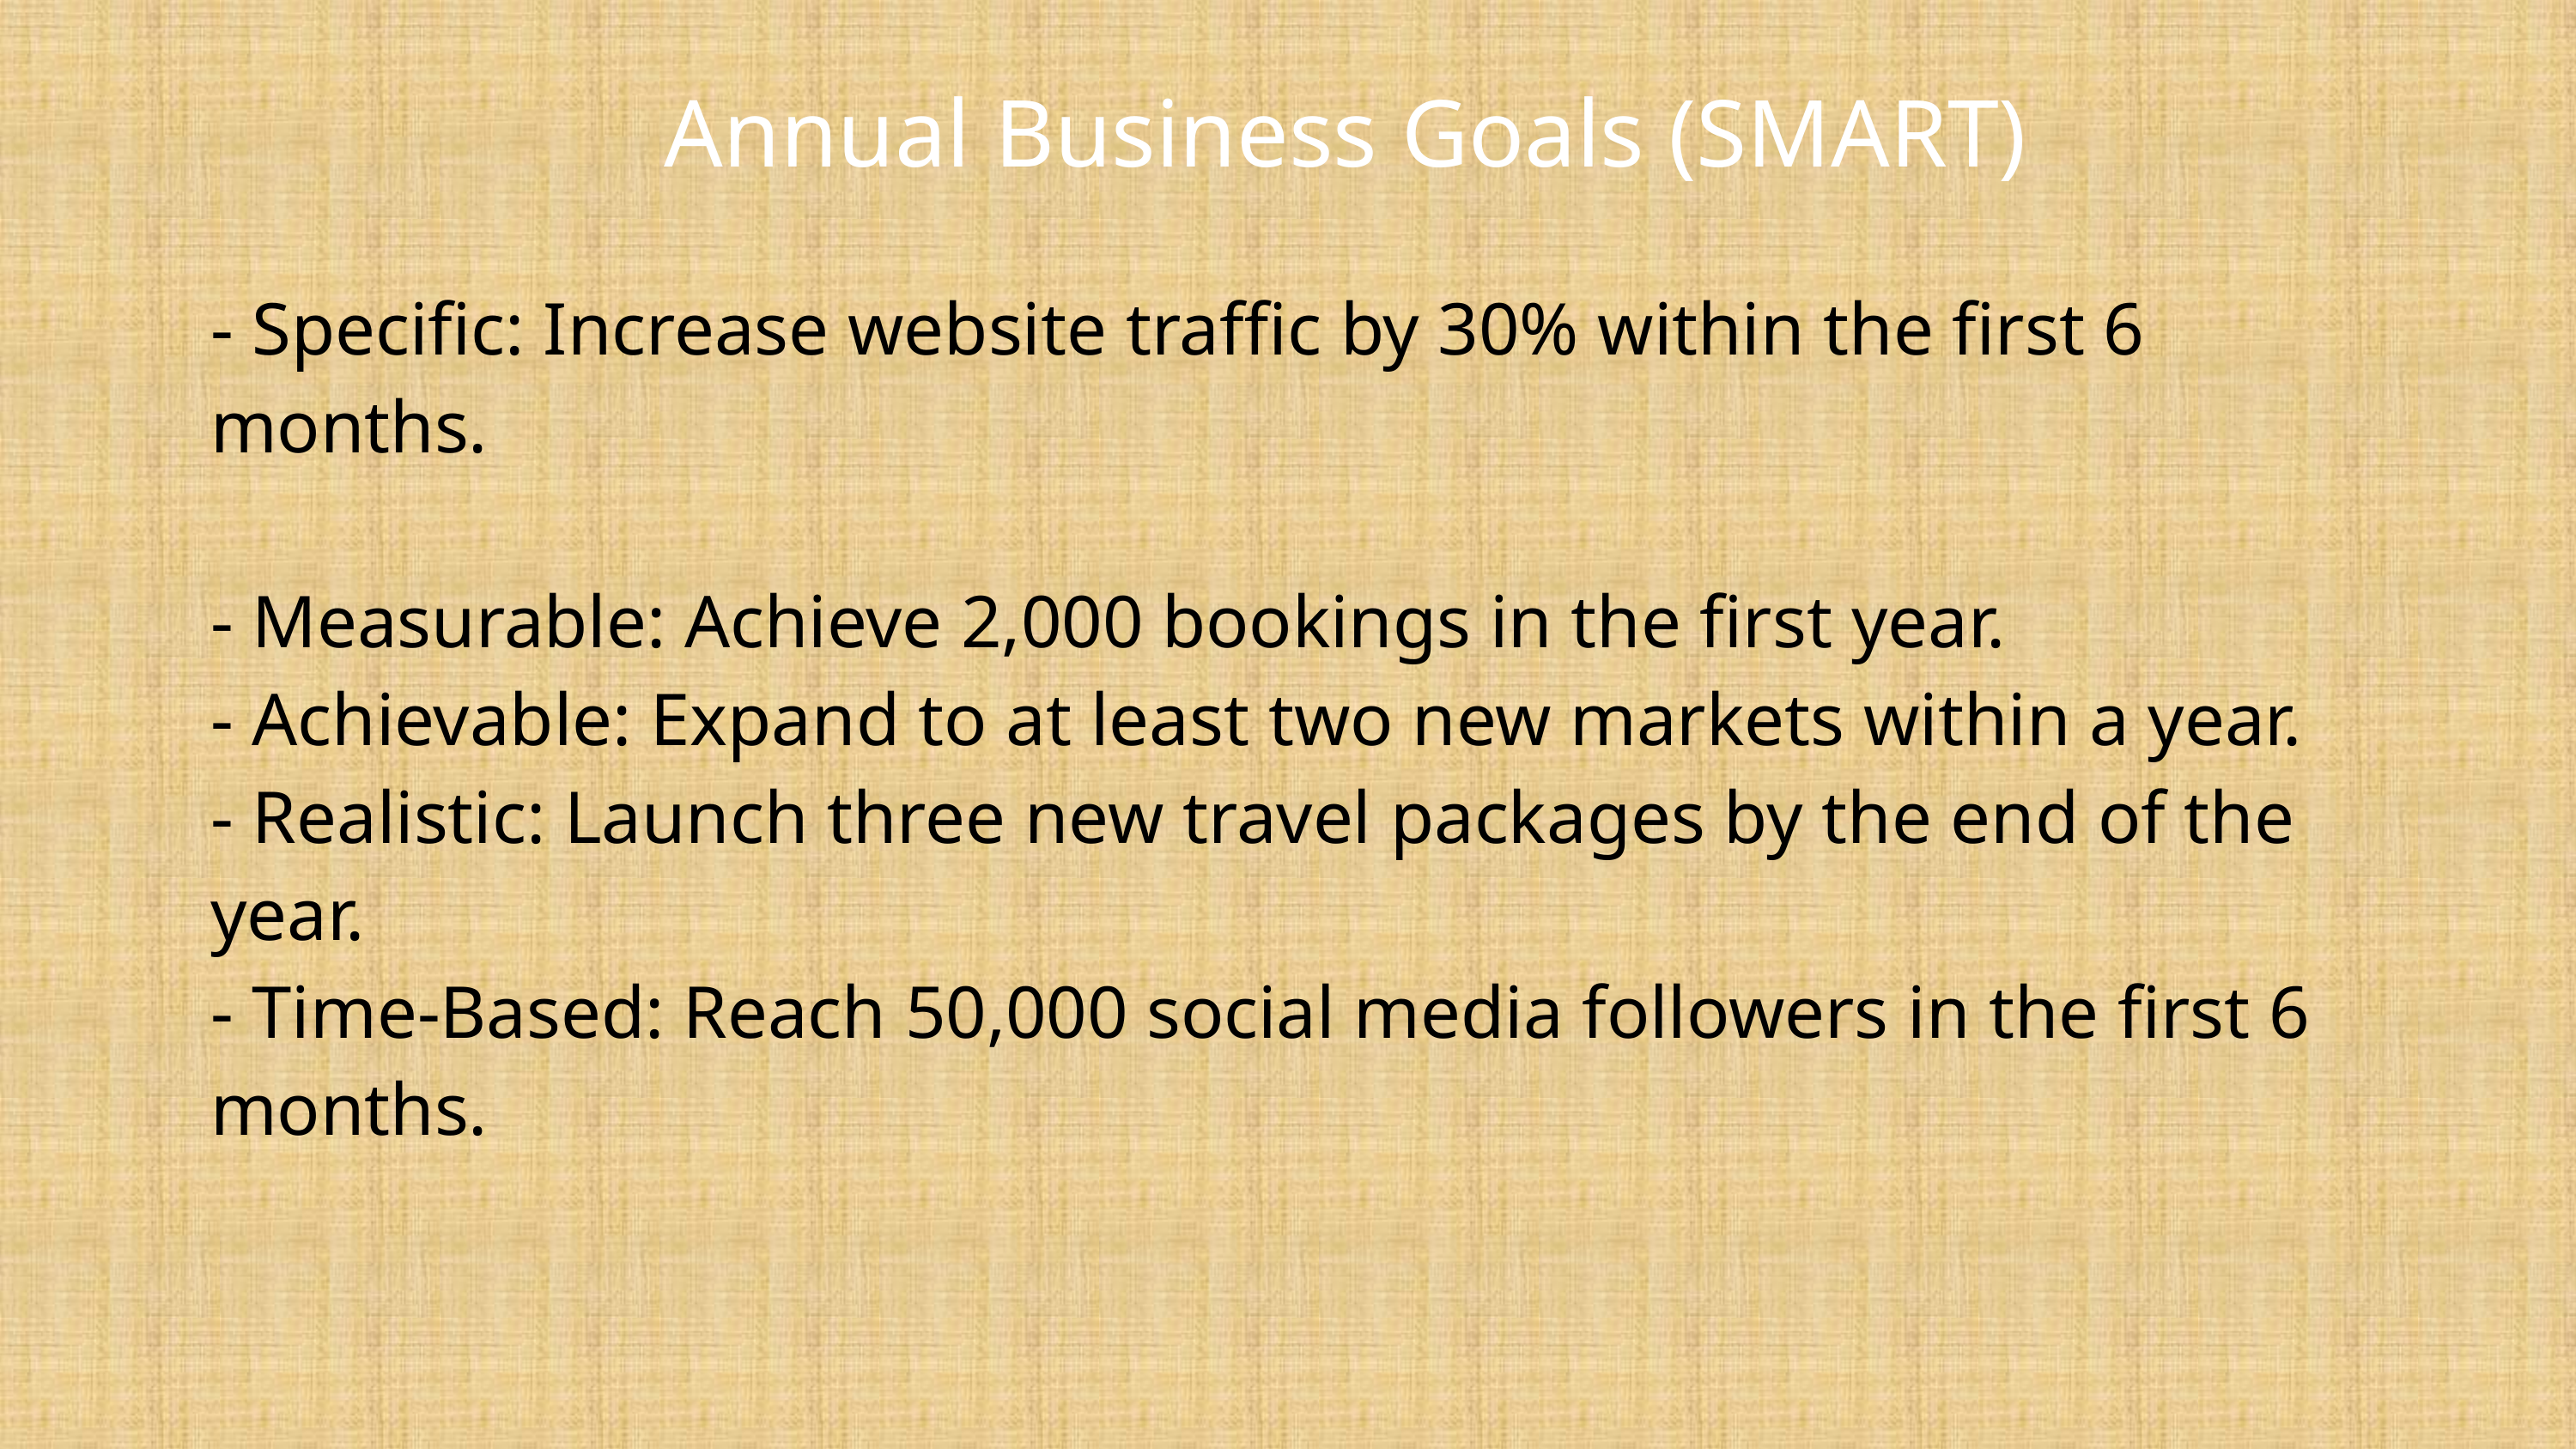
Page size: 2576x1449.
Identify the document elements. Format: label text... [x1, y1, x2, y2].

picture [0, 0, 2576, 1449]
text_box - Specific: Increase website traffic by 30% within the first 6 months. - Measurable: Achieve 2,000 bookings in the first year. - Achievable: Expand to at least two new markets within a year. - Realistic: Launch three new travel packages by the end of the year. - Time-Based: Reach 50,000 social media followers in the first 6 months. [210, 271, 2432, 1150]
text_box Annual Business Goals (SMART) [210, 74, 2482, 185]
